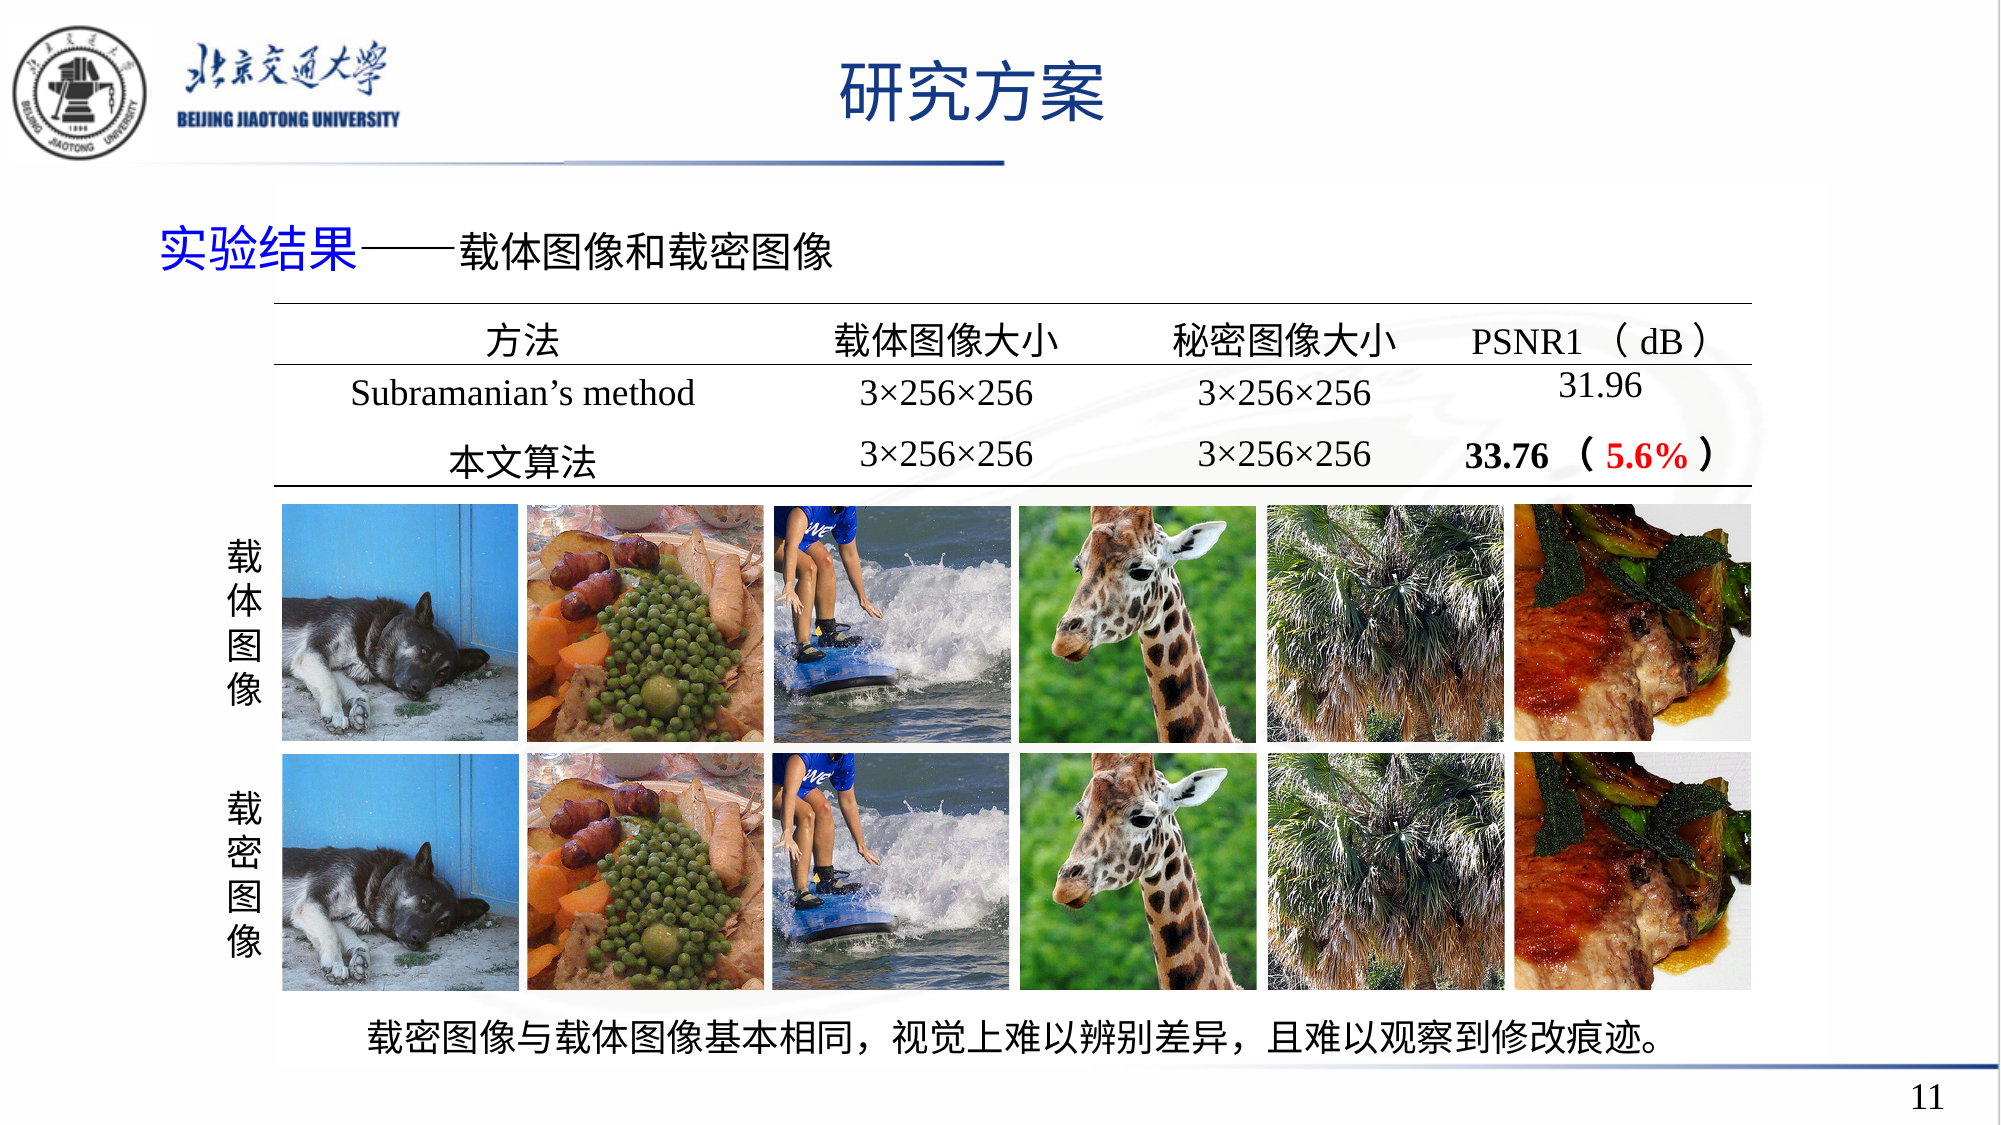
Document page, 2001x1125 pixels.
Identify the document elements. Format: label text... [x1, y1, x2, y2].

table_cell 31.96 [1449, 365, 1752, 425]
table_cell 33.76（5.6%） [1449, 425, 1752, 485]
table_header 载体图像大小 [773, 304, 1120, 364]
table_header 秘密图像大小 [1120, 304, 1449, 364]
table_cell 3×256×256 [773, 425, 1120, 485]
text_box 载密图像与载体图像基本相同，视觉上难以辨别差异，且难以观察到修改痕迹。 [352, 1006, 1715, 1067]
table_cell 3×256×256 [1120, 365, 1449, 425]
table_cell 3×256×256 [773, 365, 1120, 425]
table_cell 本文算法 [274, 425, 773, 485]
list 实验结果——载体图像和载密图像 [143, 179, 1847, 1107]
table_header PSNR1（dB） [1449, 304, 1752, 364]
picture [0, 0, 2001, 1125]
text_box 研究方案 [824, 2, 1364, 137]
text_box 11 [1894, 1064, 1989, 1125]
table_header 方法 [274, 304, 773, 364]
table_cell 3×256×256 [1120, 425, 1449, 485]
table_cell Subramanian’s method [274, 365, 773, 425]
